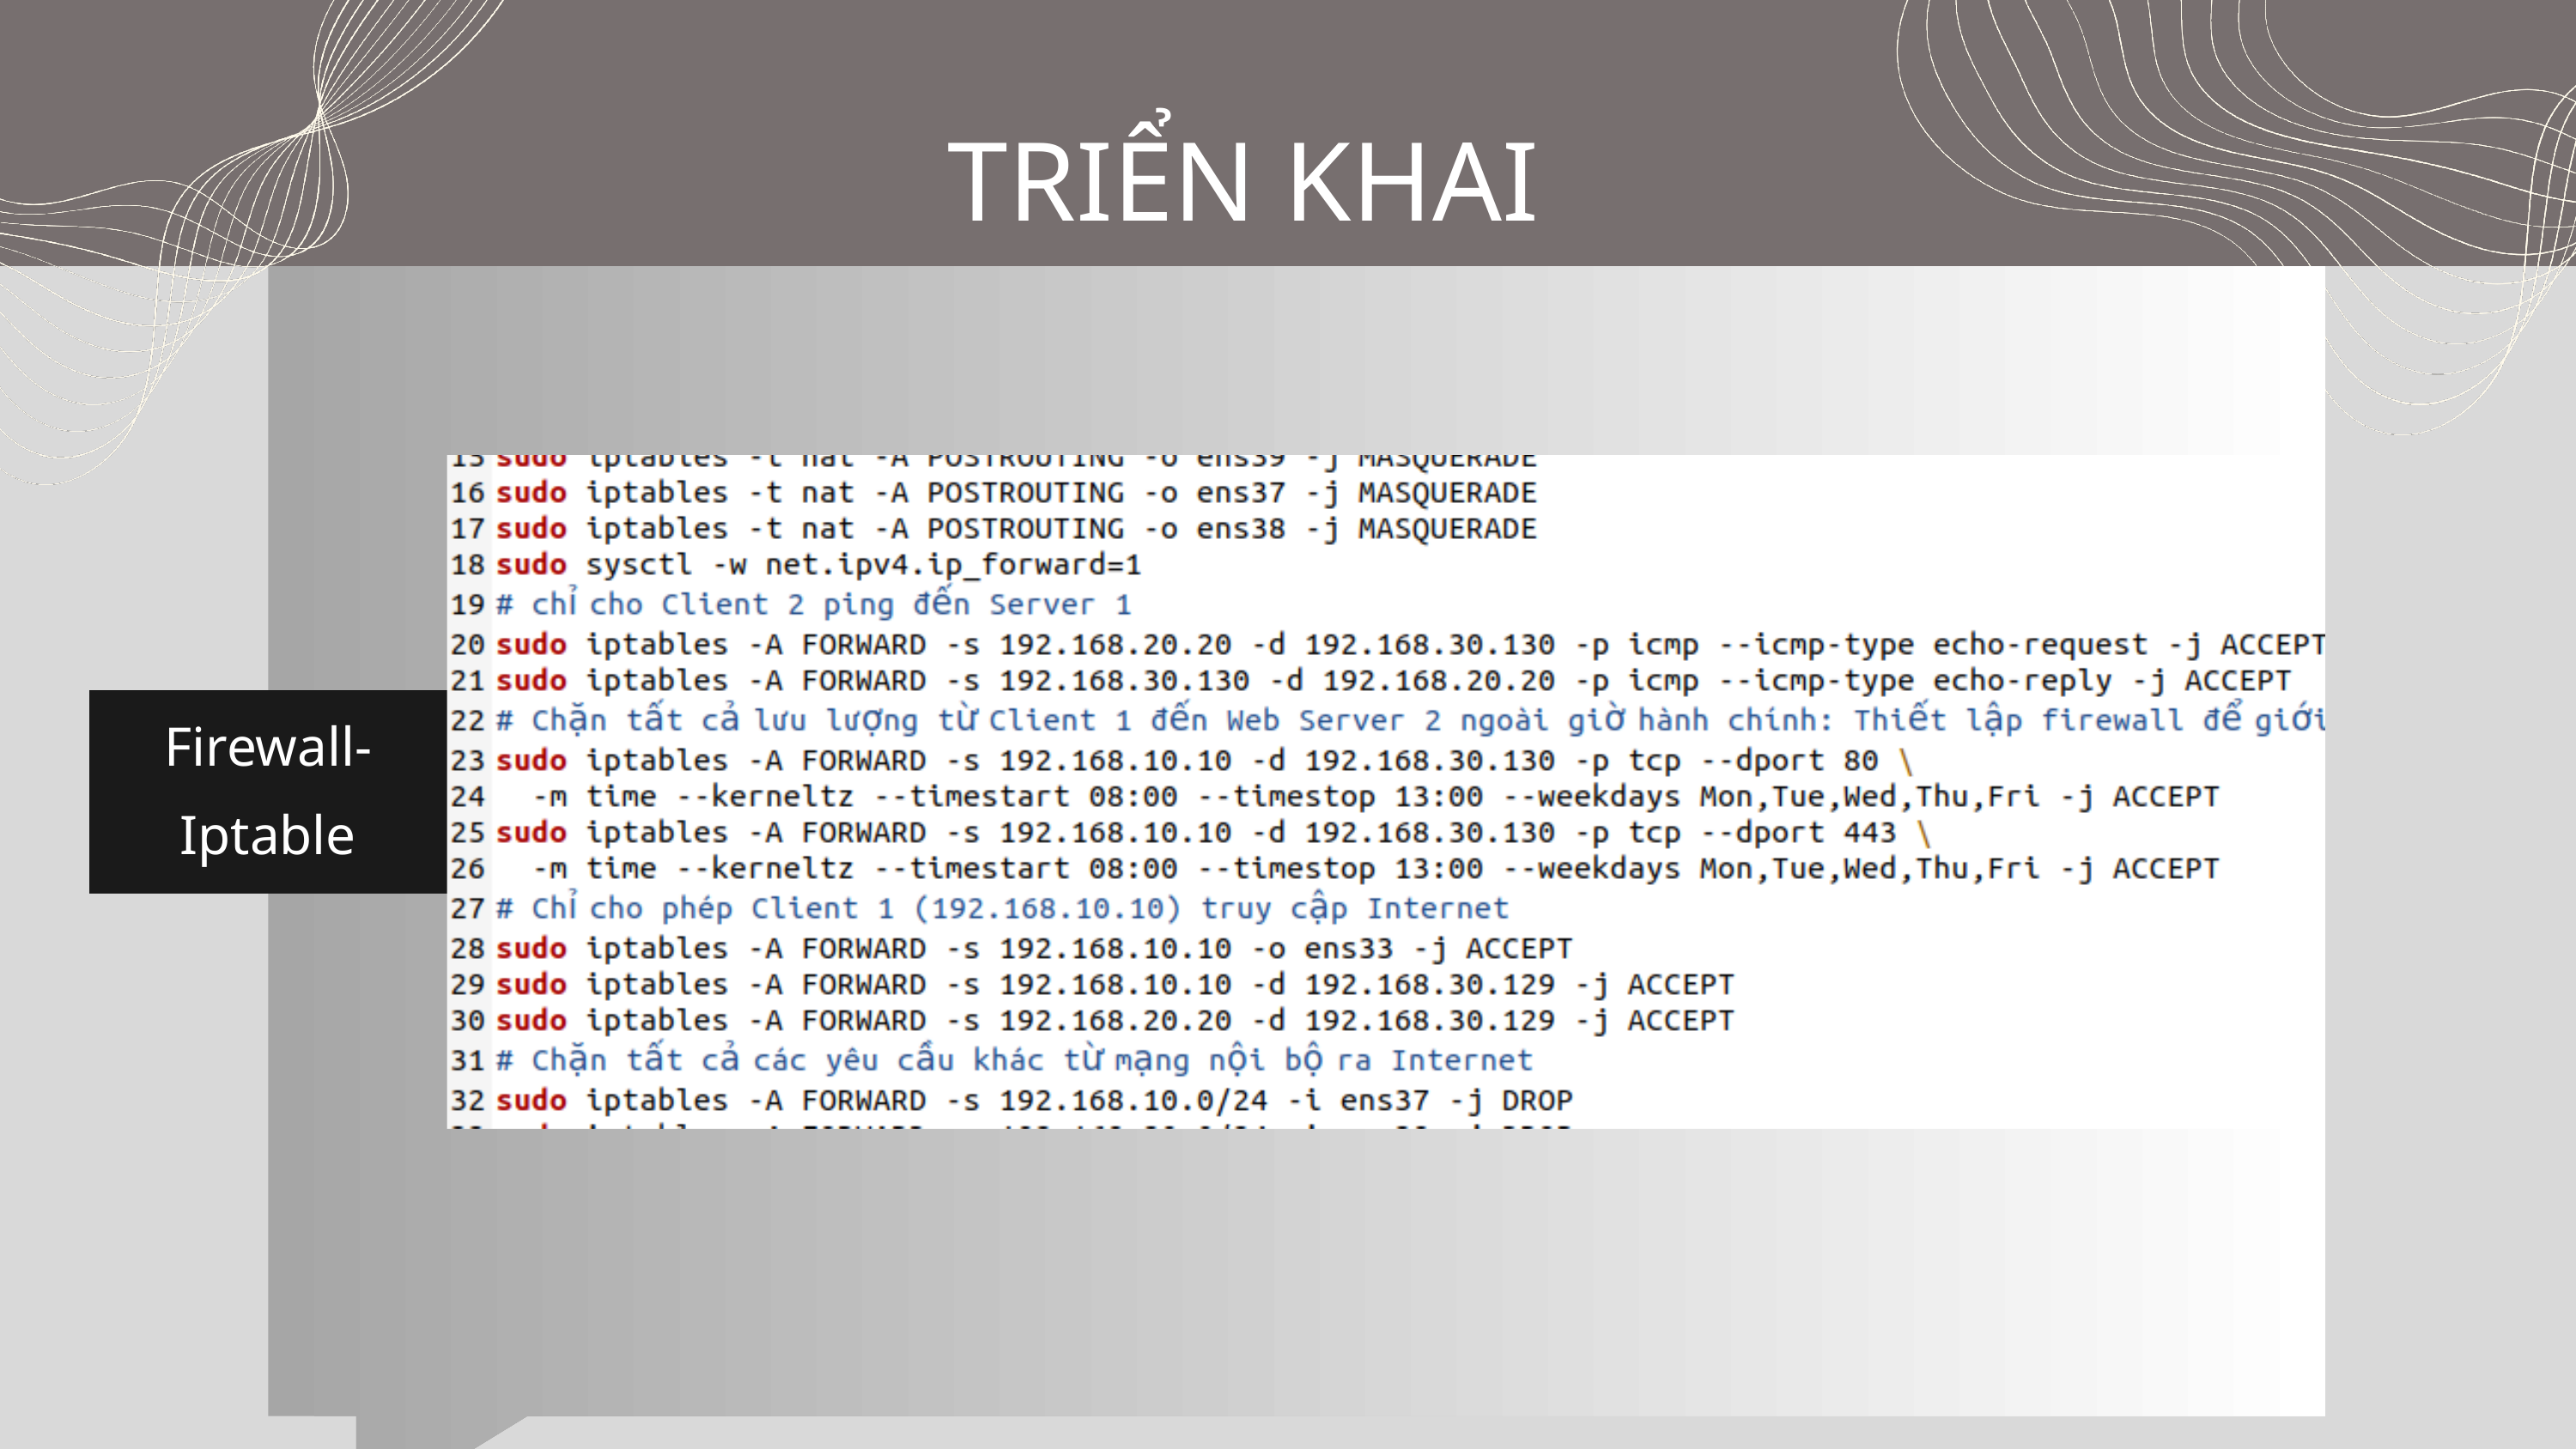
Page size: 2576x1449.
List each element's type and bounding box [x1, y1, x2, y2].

text_box [268, 255, 2326, 1449]
text_box [0, 275, 263, 485]
text_box [2328, 275, 2576, 435]
text_box [0, 0, 2576, 267]
text_box [88, 658, 448, 894]
